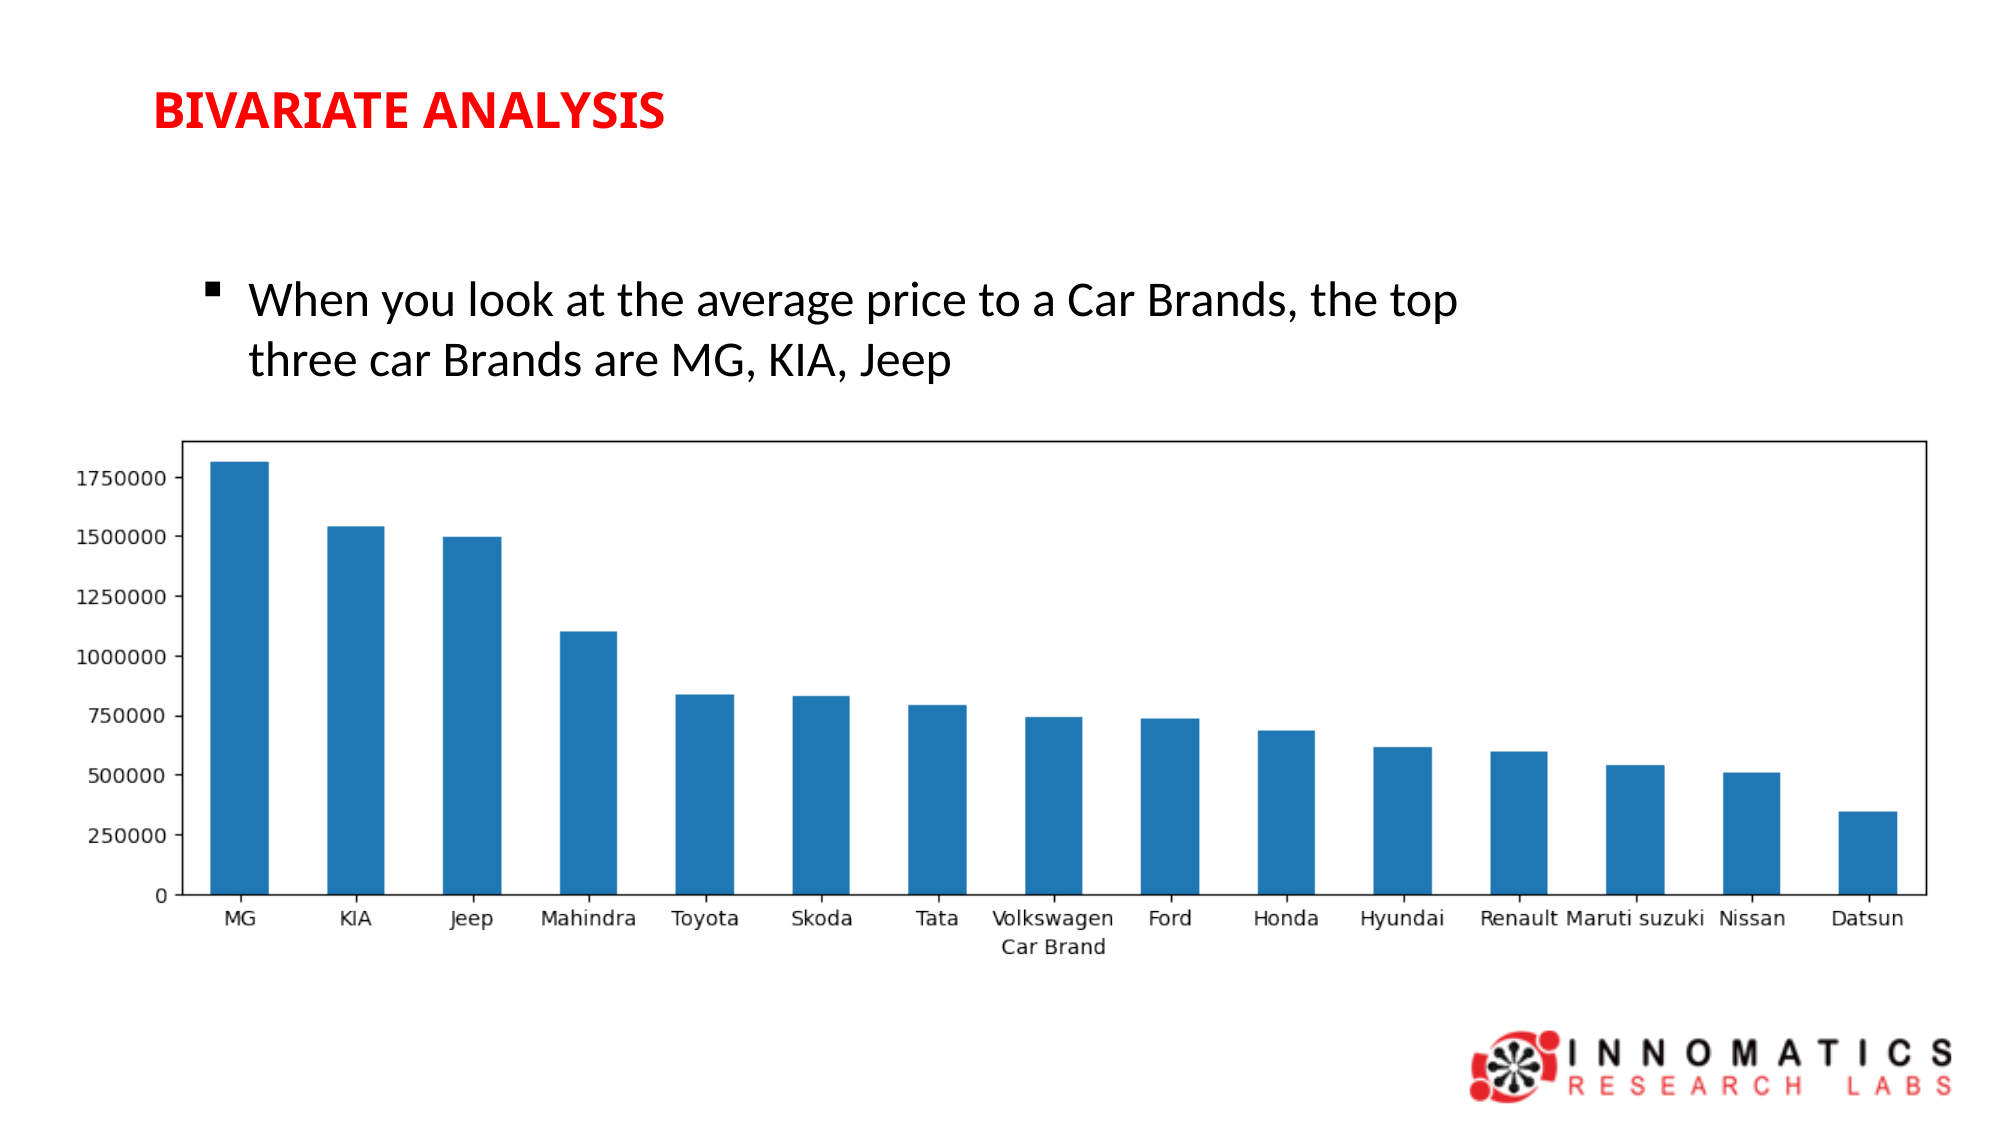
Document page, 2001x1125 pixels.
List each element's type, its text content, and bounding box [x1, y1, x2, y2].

picture [1445, 1014, 1975, 1125]
text_box When you look at the average price to a Car Brands, the top three car Brands are MG, KIA, Jeep [186, 258, 1548, 394]
title BIVARIATE ANALYSIS [137, 59, 1863, 164]
picture [59, 426, 1941, 975]
